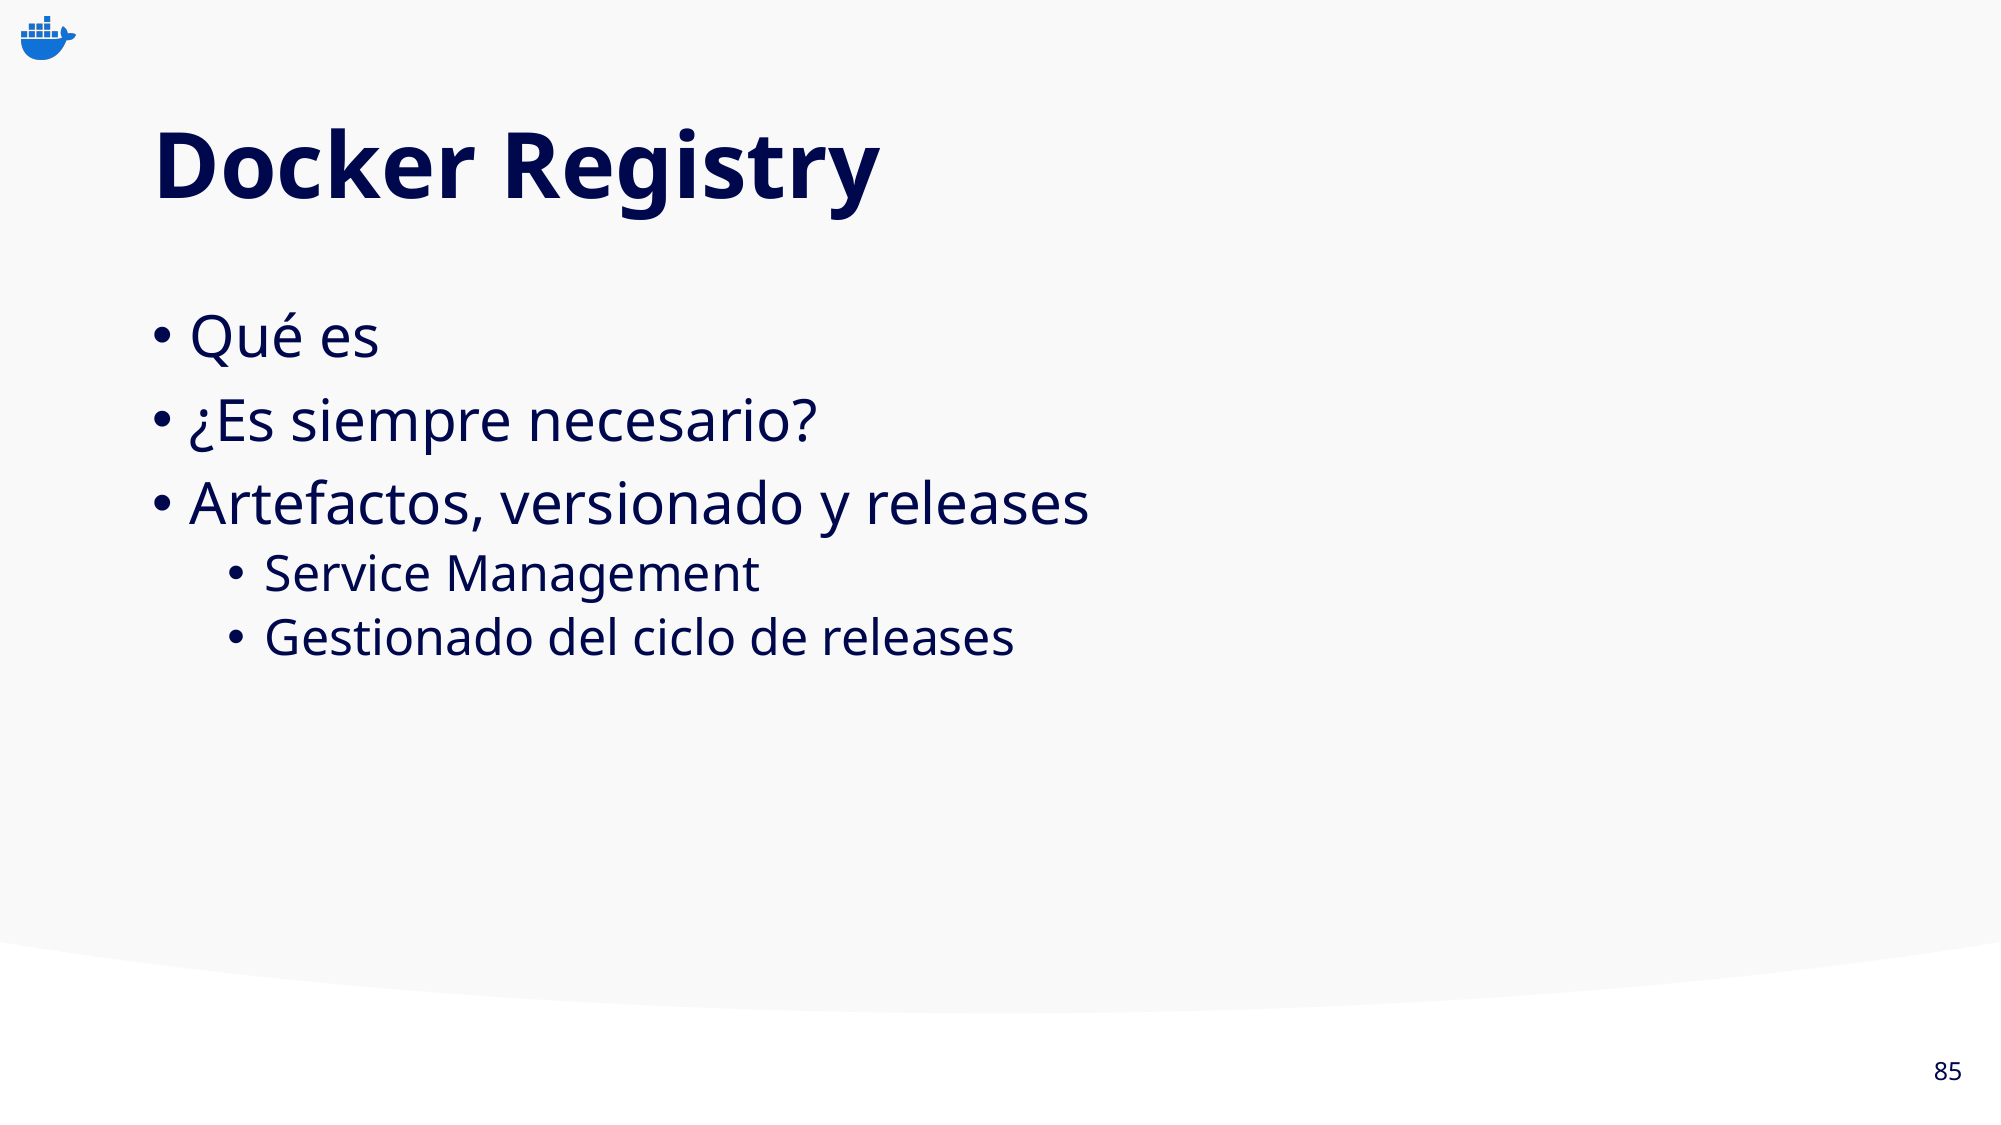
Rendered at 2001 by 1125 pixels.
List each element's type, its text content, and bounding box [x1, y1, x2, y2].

title Docker Registry [137, 59, 1863, 278]
picture [21, 16, 76, 60]
list Qué es ¿Es siempre necesario? Artefactos, versionado y releases Service Management Gestionado del ciclo de releases [137, 299, 1863, 1014]
slide_number 85 [1527, 1042, 1978, 1103]
